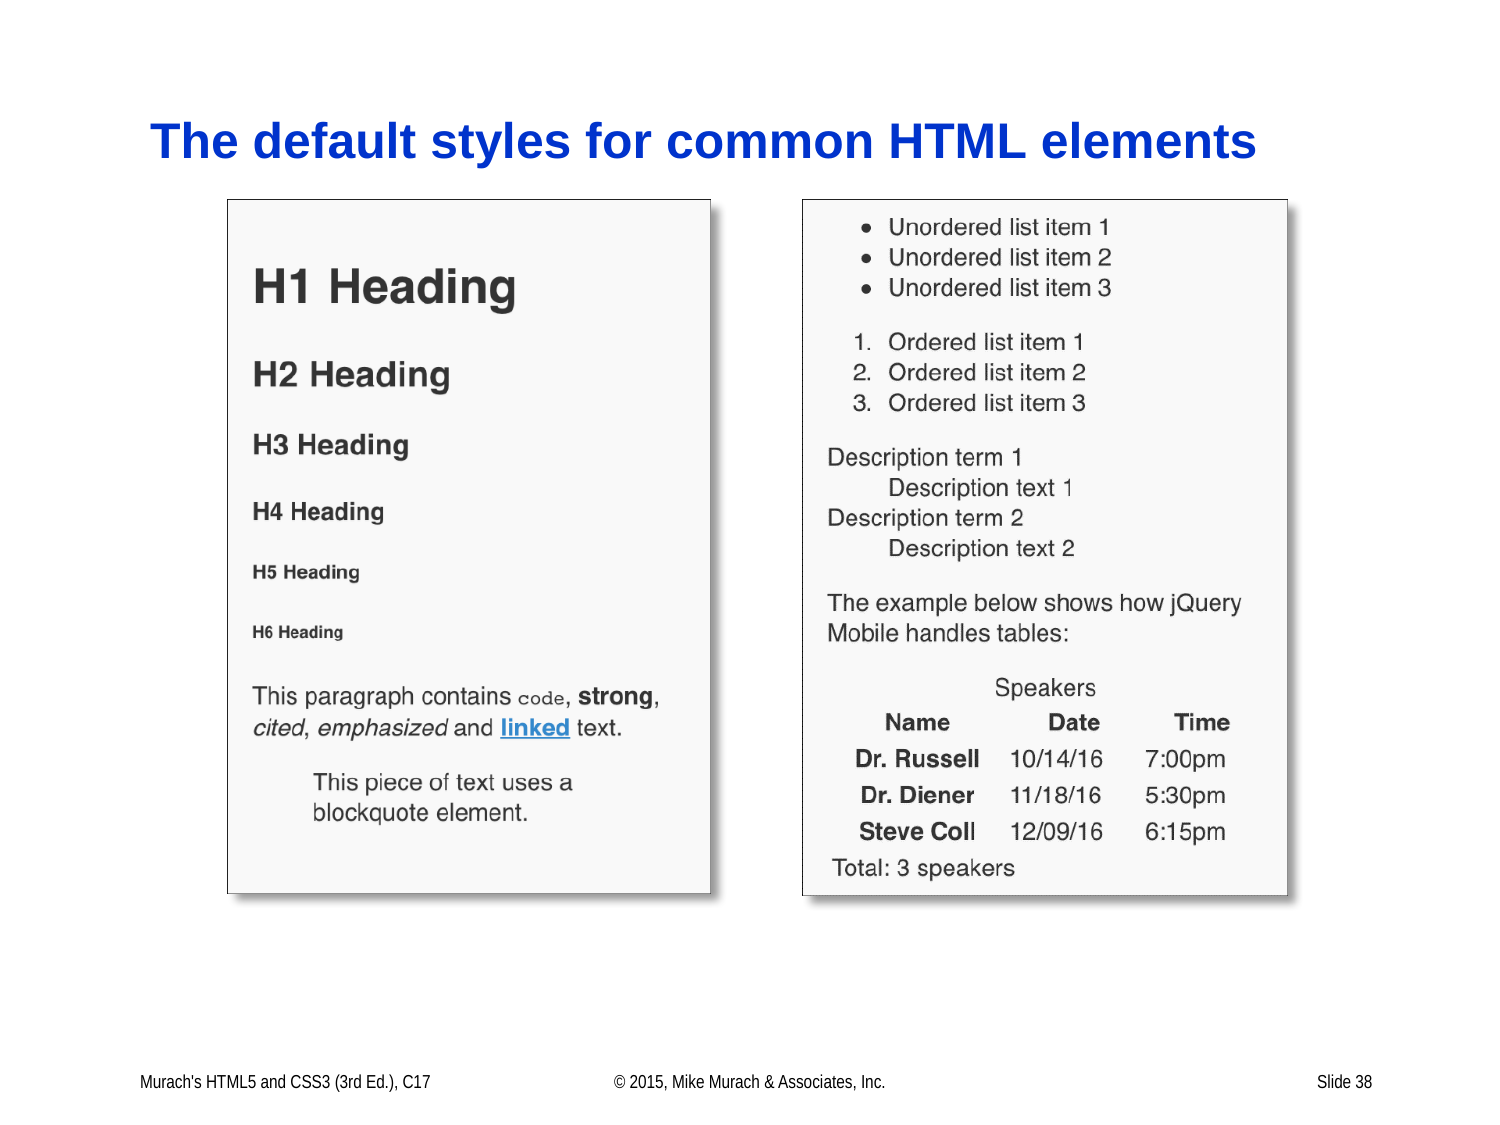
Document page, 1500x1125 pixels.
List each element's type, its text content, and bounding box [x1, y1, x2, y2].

footer © 2015, Mike Murach & Associates, Inc. [474, 1025, 1025, 1100]
slide_number Slide 38 [1074, 1025, 1388, 1100]
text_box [149, 112, 1348, 183]
picture [802, 199, 1288, 897]
picture [227, 199, 712, 894]
slide_number Murach's HTML5 and CSS3 (3rd Ed.), C17 [125, 1025, 450, 1100]
